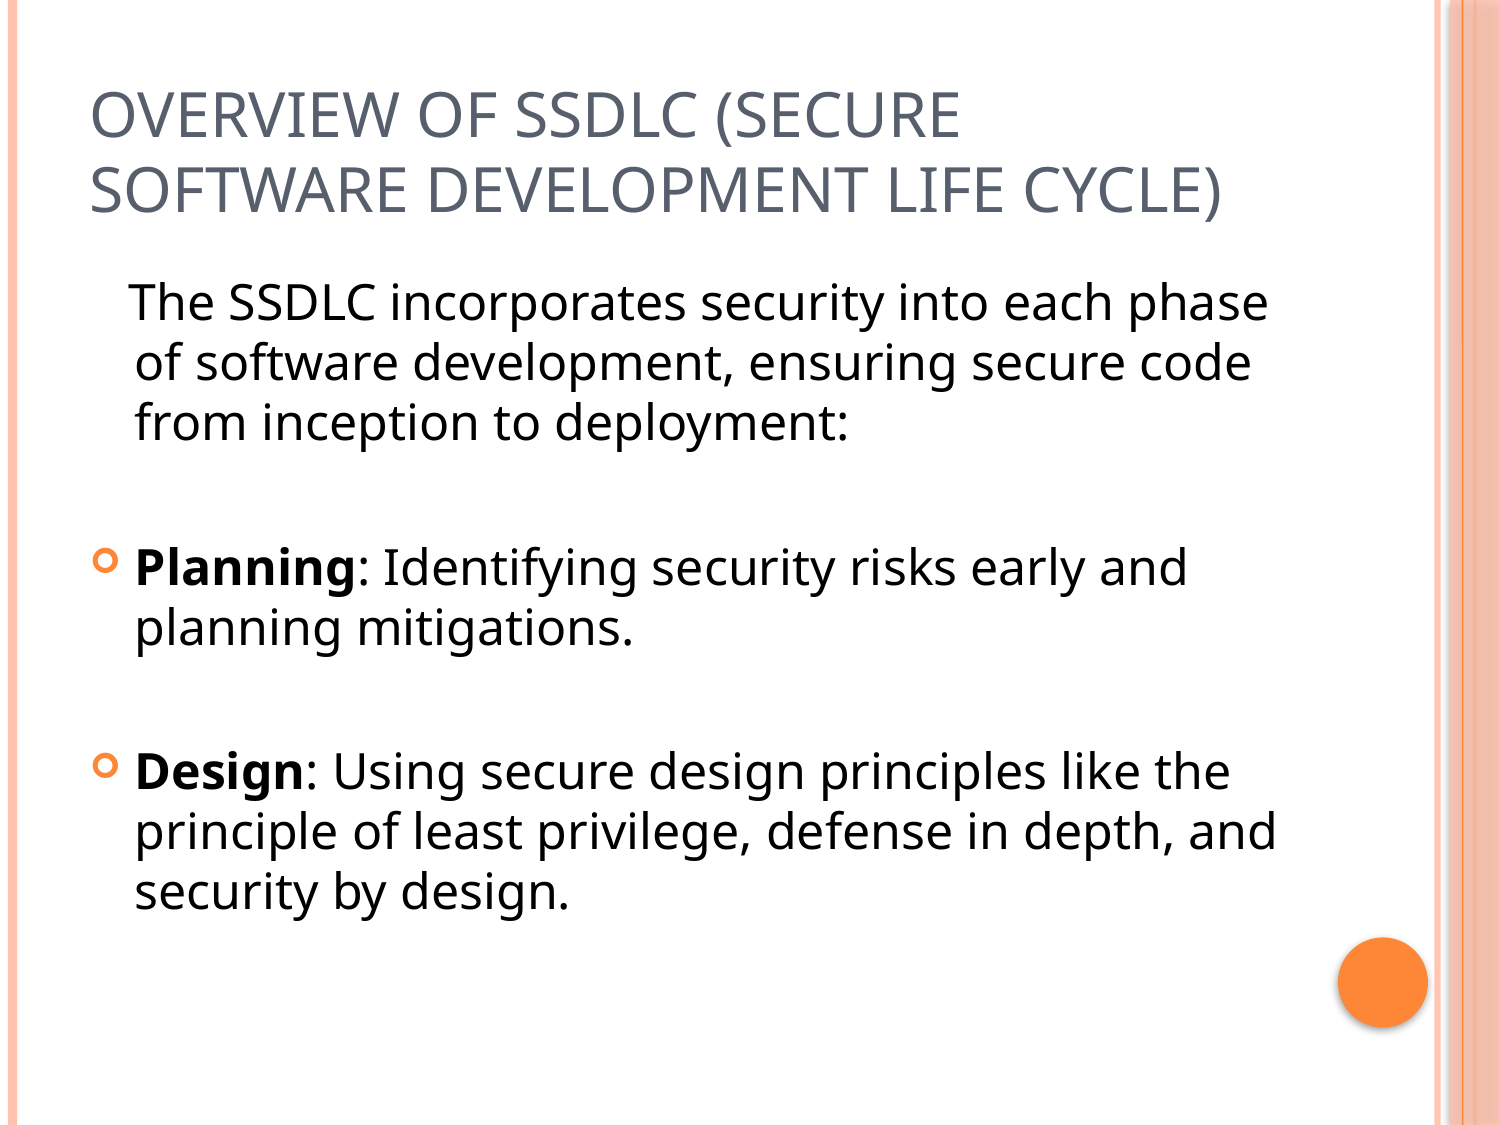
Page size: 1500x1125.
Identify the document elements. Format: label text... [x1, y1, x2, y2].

list The SSDLC incorporates security into each phase of software development, ensuring secure code from inception to deployment: Planning: Identifying security risks early and planning mitigations. Design: Using secure design principles like the principle of least privilege, defense in depth, and security by design. [75, 262, 1300, 1062]
title Overview of SSDLC (Secure Software Development Life Cycle) [75, 45, 1300, 233]
